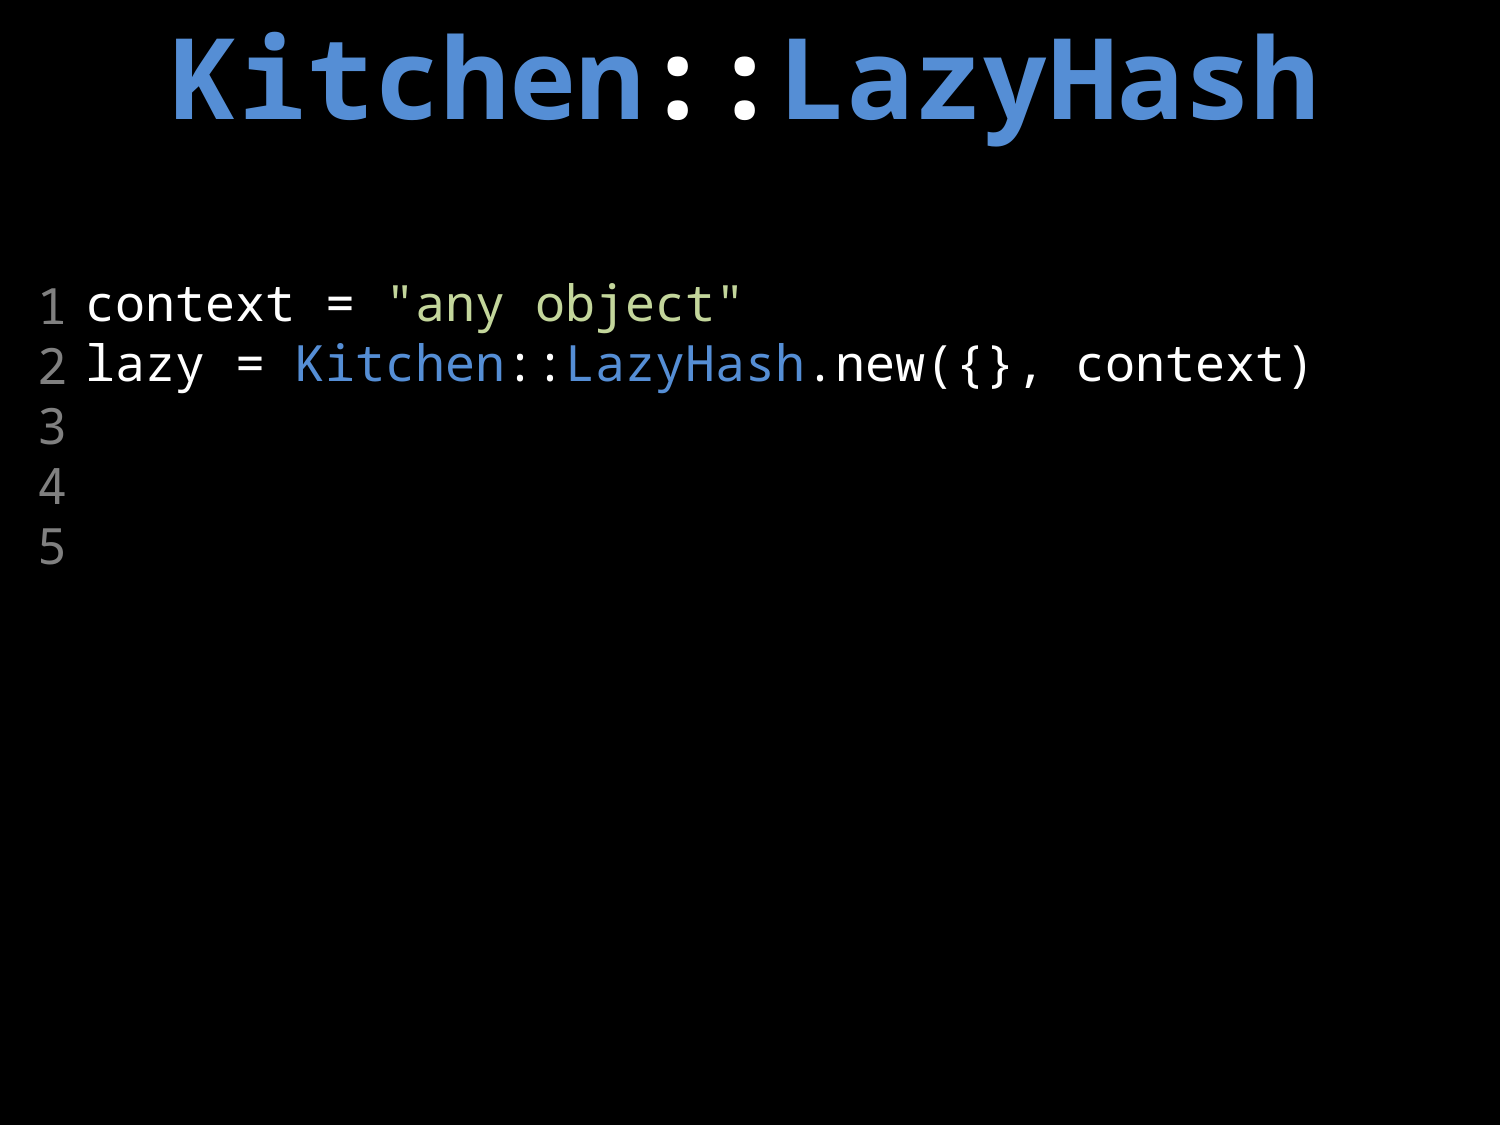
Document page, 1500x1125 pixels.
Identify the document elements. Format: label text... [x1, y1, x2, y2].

text_box 1 2 3 4 5 [0, 267, 82, 583]
text_box context = "any object" lazy = Kitchen::LazyHash.new({}, context) [70, 263, 1432, 399]
text_box Kitchen::LazyHash [0, 0, 1496, 1090]
